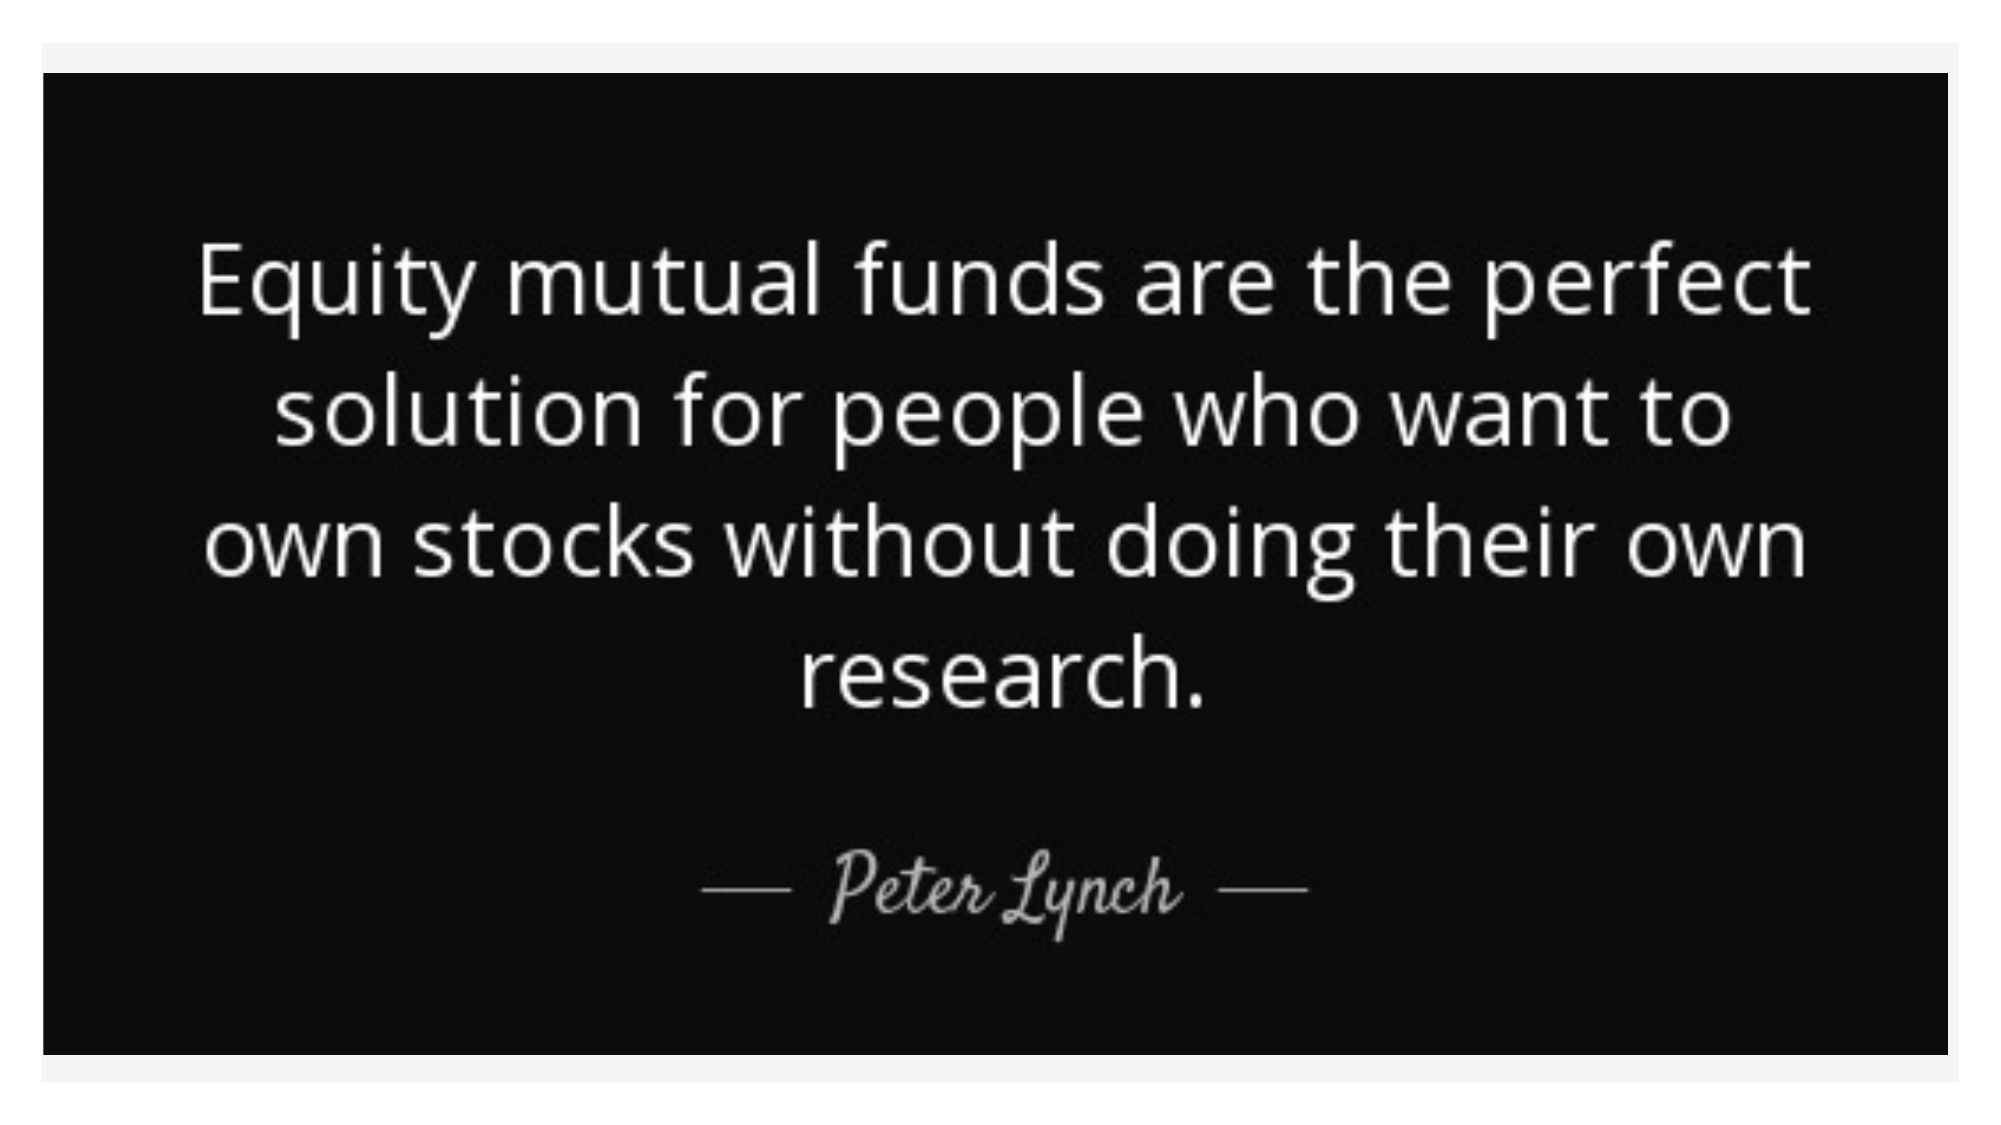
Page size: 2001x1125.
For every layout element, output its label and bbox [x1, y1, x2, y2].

picture [43, 73, 1948, 1055]
